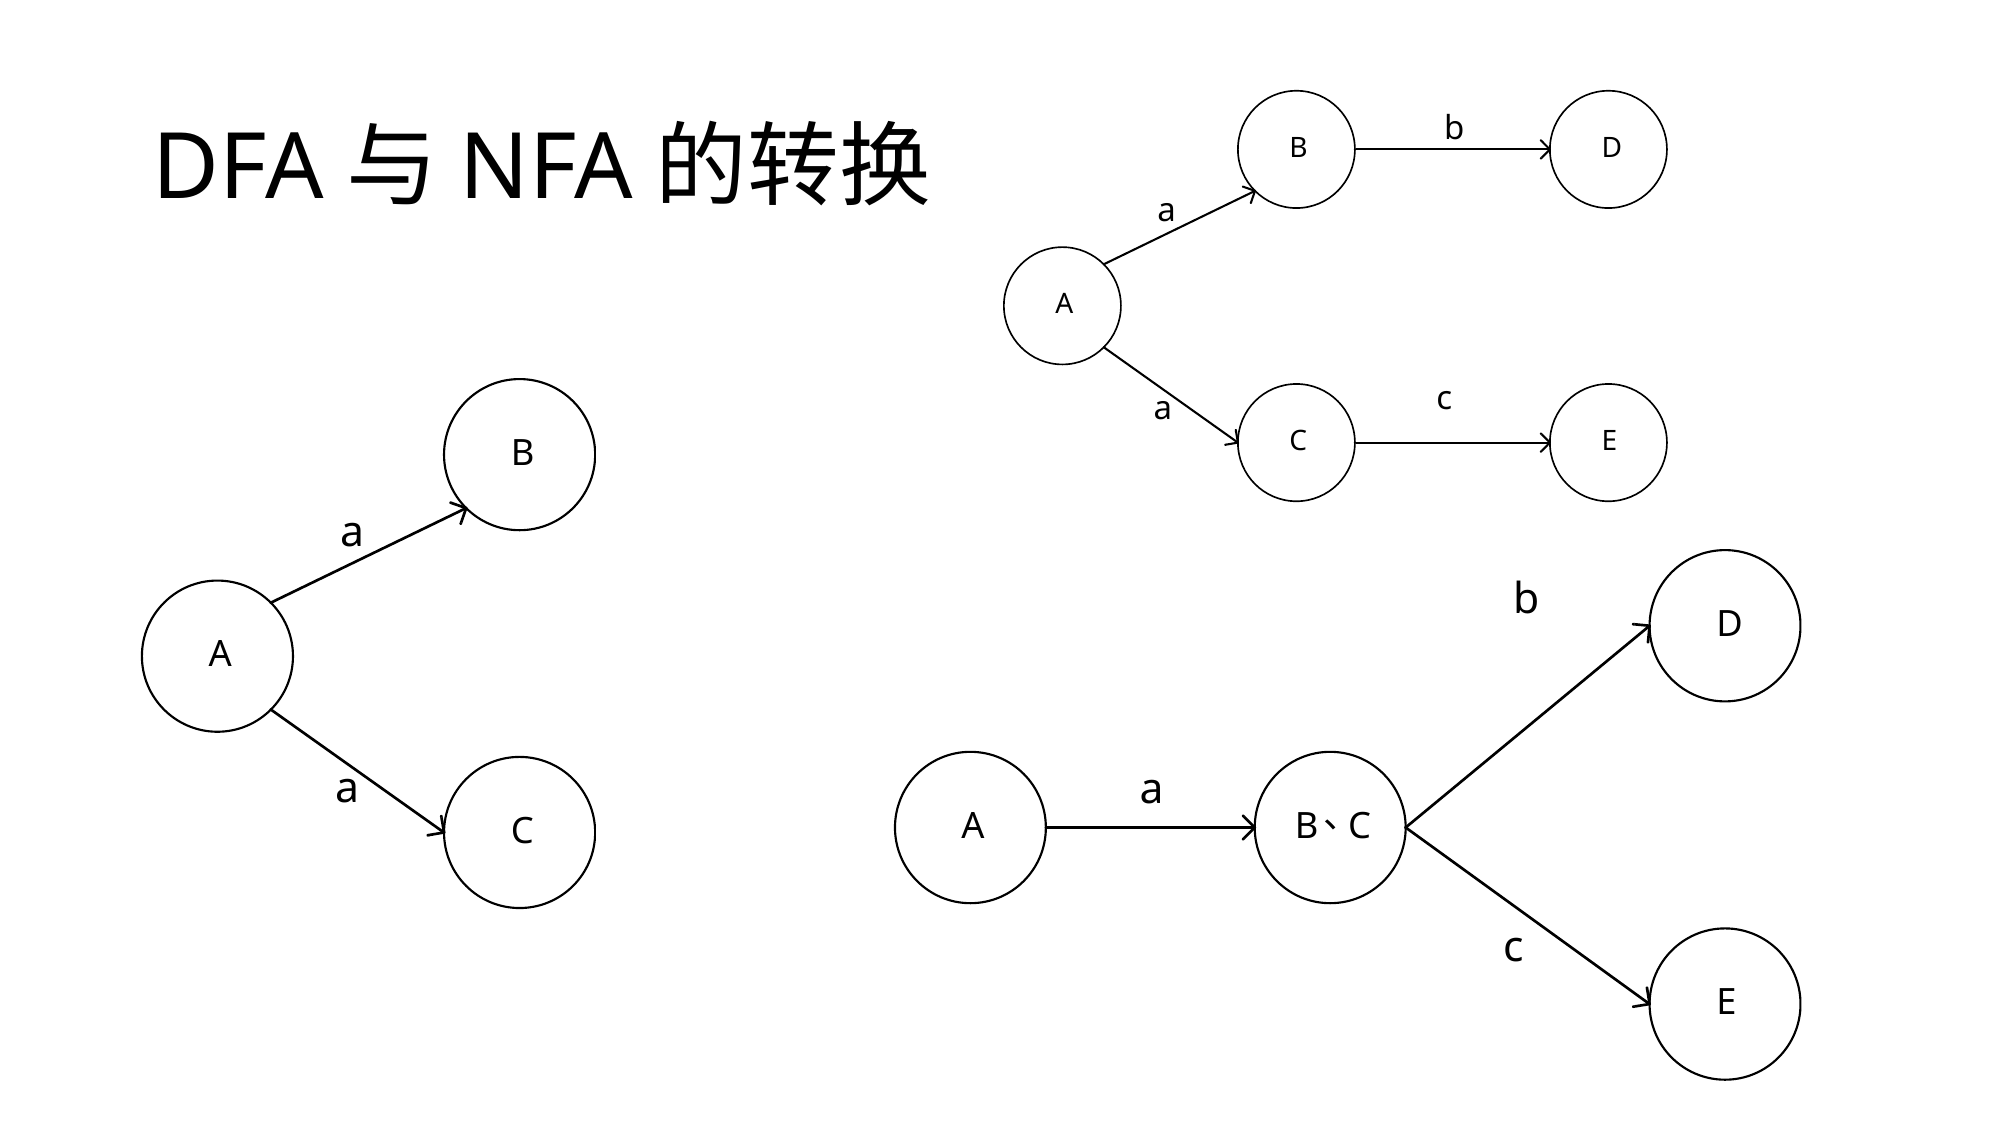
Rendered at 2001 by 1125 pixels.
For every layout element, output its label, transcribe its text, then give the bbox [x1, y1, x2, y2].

picture [999, 86, 1669, 503]
title DFA与NFA的转换 [137, 59, 1863, 278]
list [137, 374, 596, 910]
picture [889, 544, 1802, 1082]
